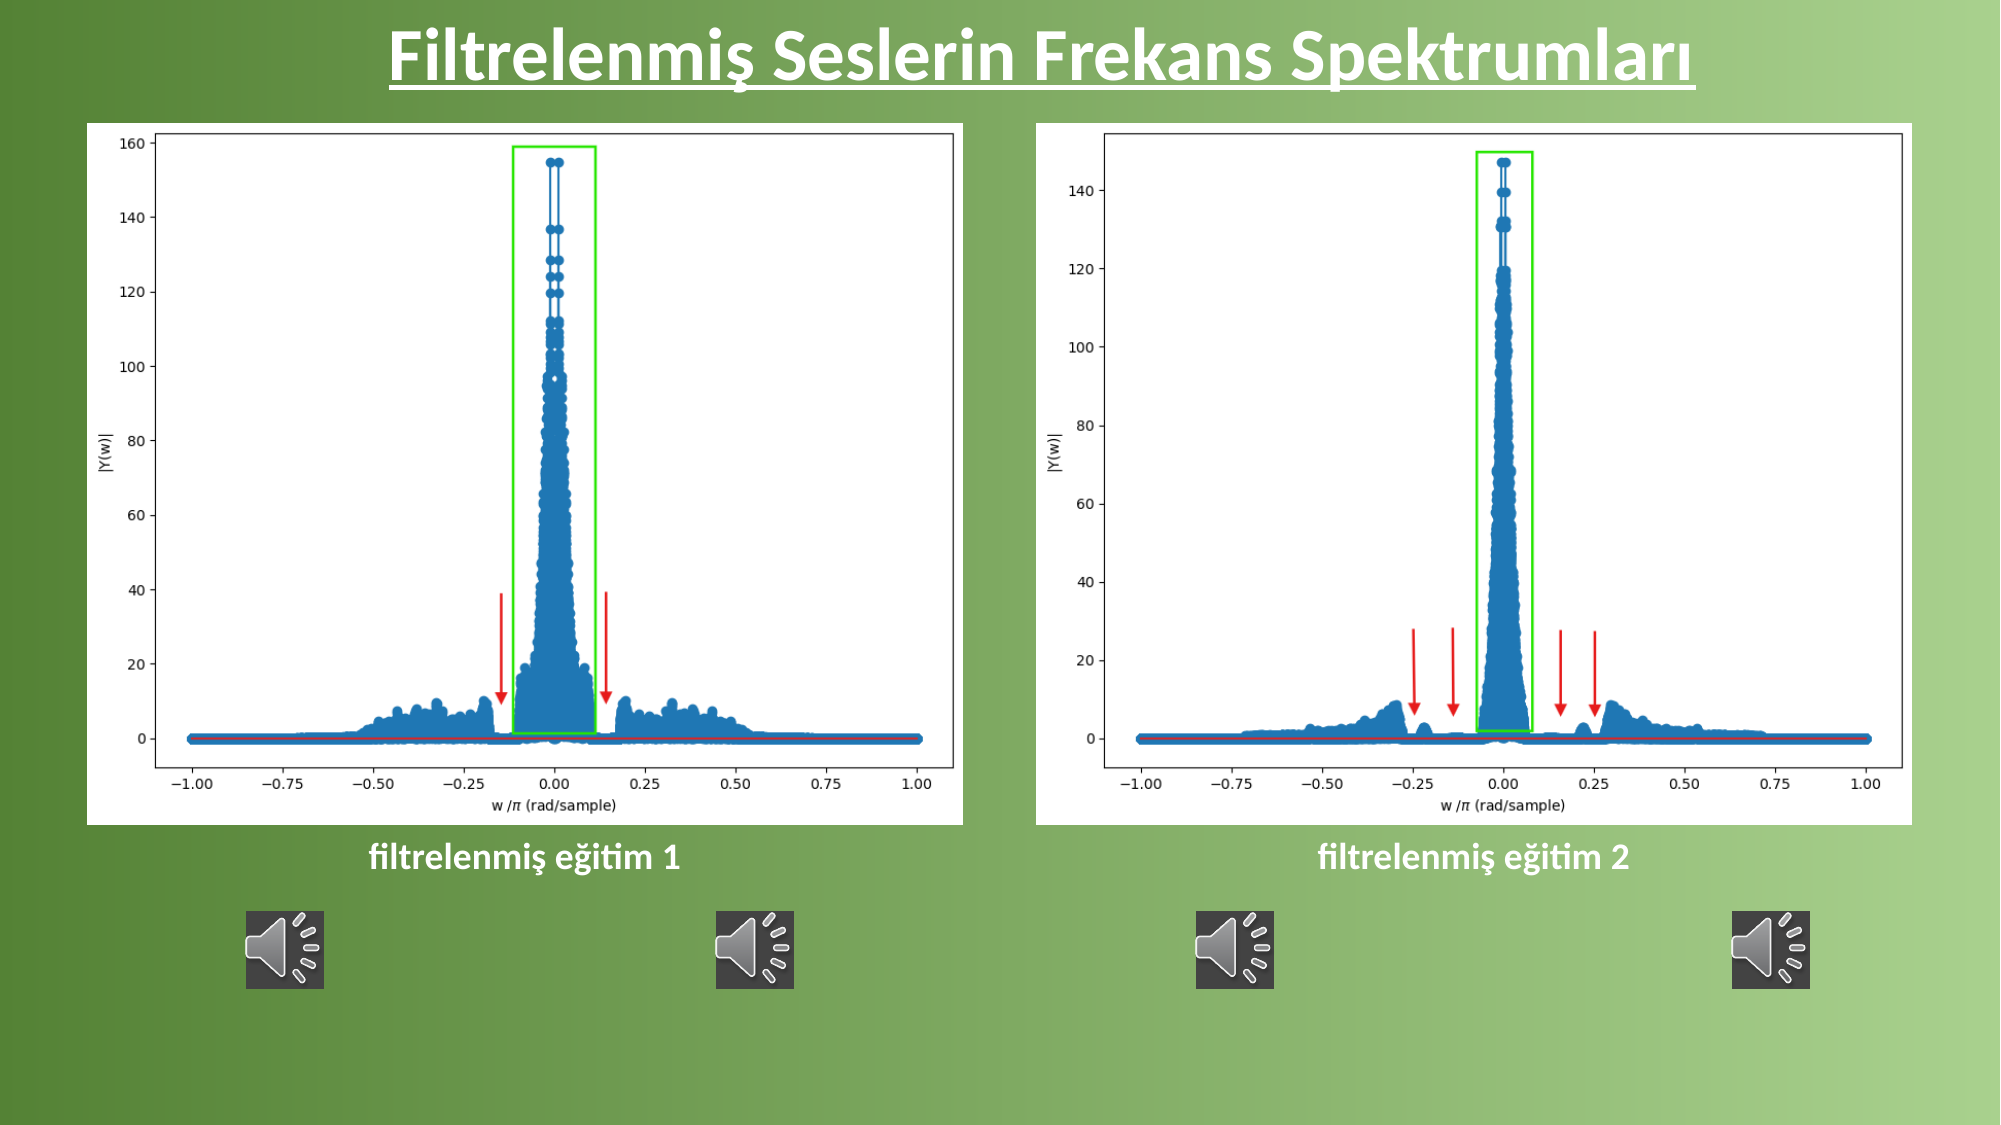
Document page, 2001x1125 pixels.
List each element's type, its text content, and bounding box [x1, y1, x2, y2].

picture [1730, 910, 1811, 990]
text_box filtrelenmiş eğitim 2 [1036, 825, 1912, 885]
picture [1195, 910, 1275, 990]
picture [244, 910, 325, 990]
picture [1036, 123, 1912, 825]
picture [714, 910, 795, 990]
picture [87, 123, 963, 825]
text_box Filtrelenmiş Seslerin Frekans Spektrumları [186, 0, 1898, 103]
text_box filtrelenmiş eğitim 1 [87, 825, 963, 885]
